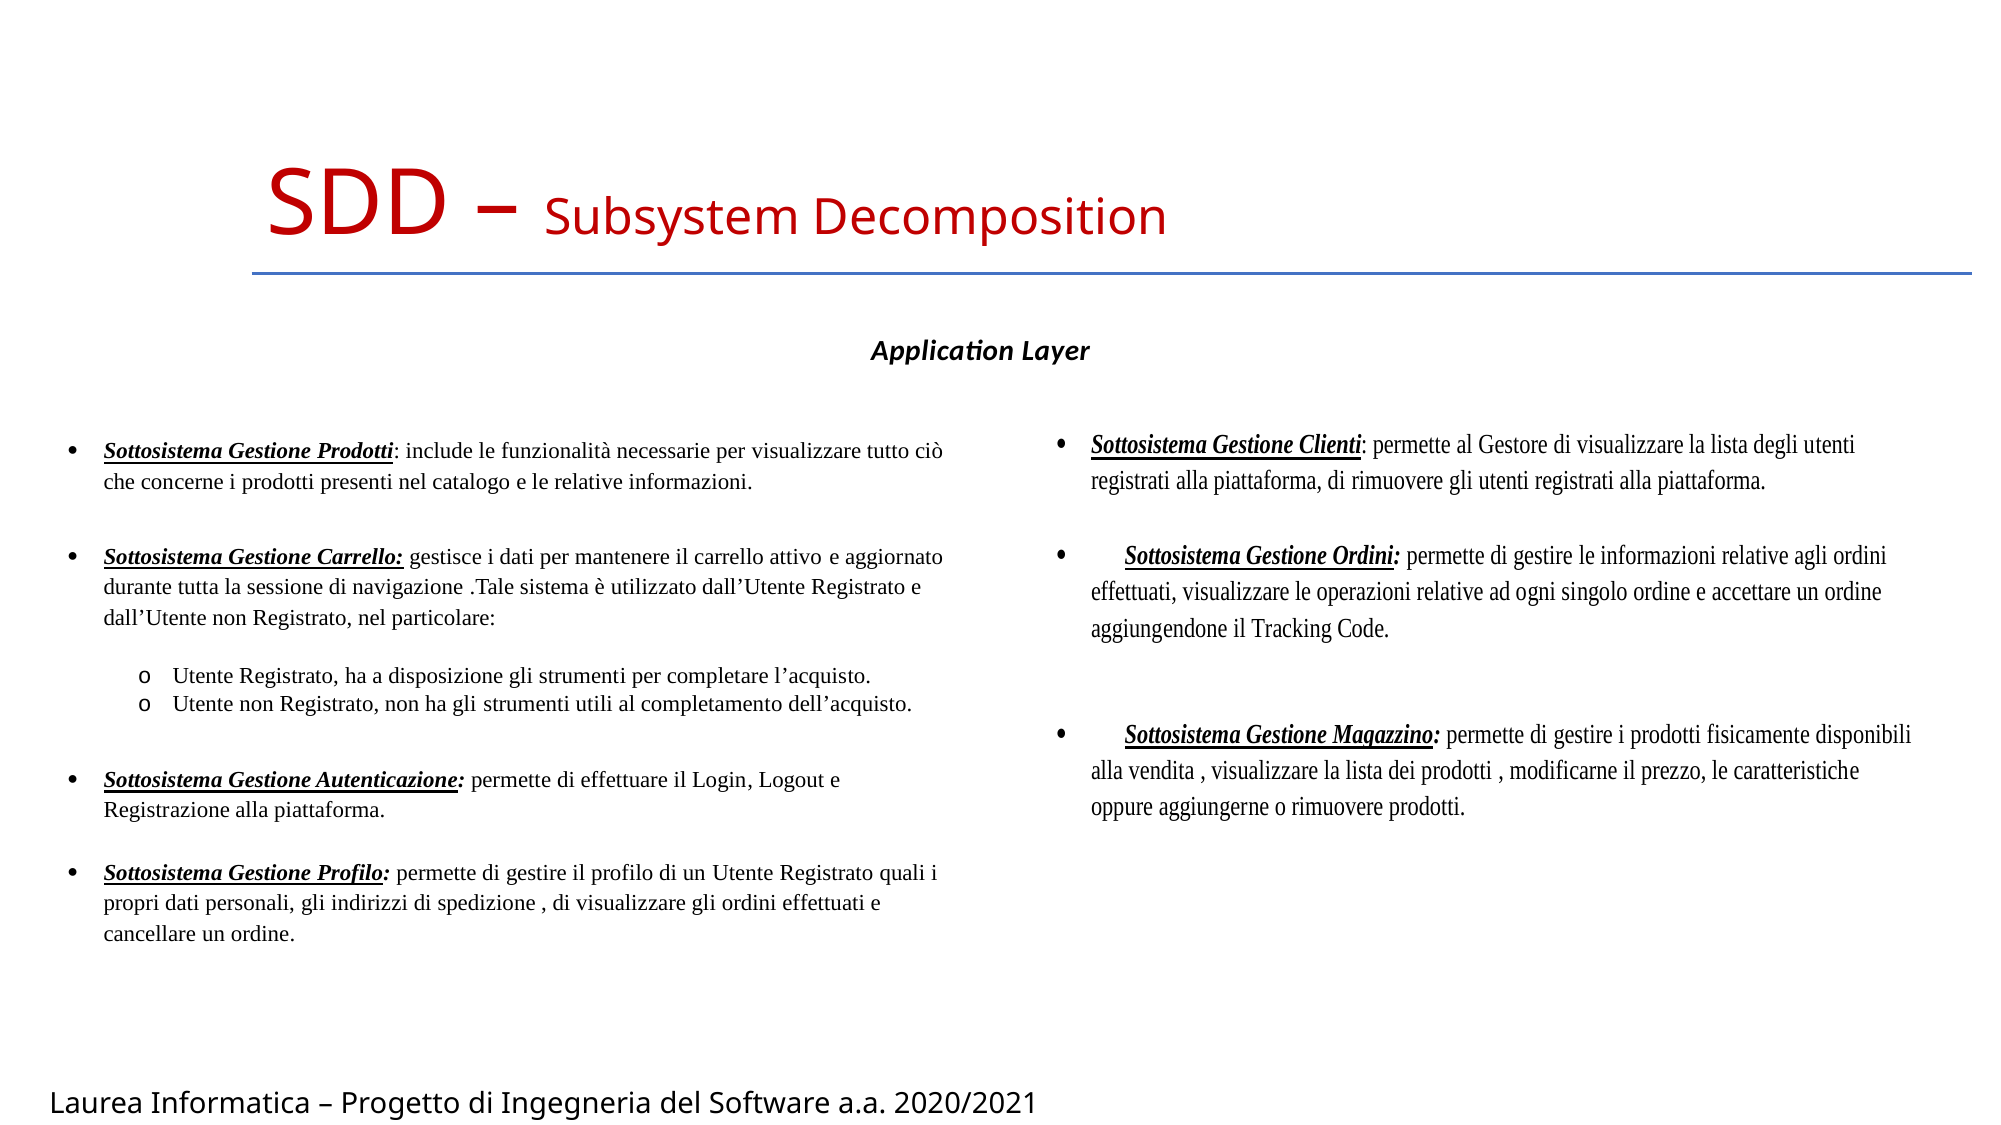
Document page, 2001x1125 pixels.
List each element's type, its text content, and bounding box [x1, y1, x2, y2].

title SDD – Subsystem Decomposition [251, 74, 2000, 336]
picture [1023, 426, 1923, 828]
text_box Application Layer [856, 323, 1358, 374]
picture [34, 405, 957, 952]
text_box Laurea Informatica – Progetto di Ingegneria del Software a.a. 2020/2021 [34, 1077, 1170, 1125]
